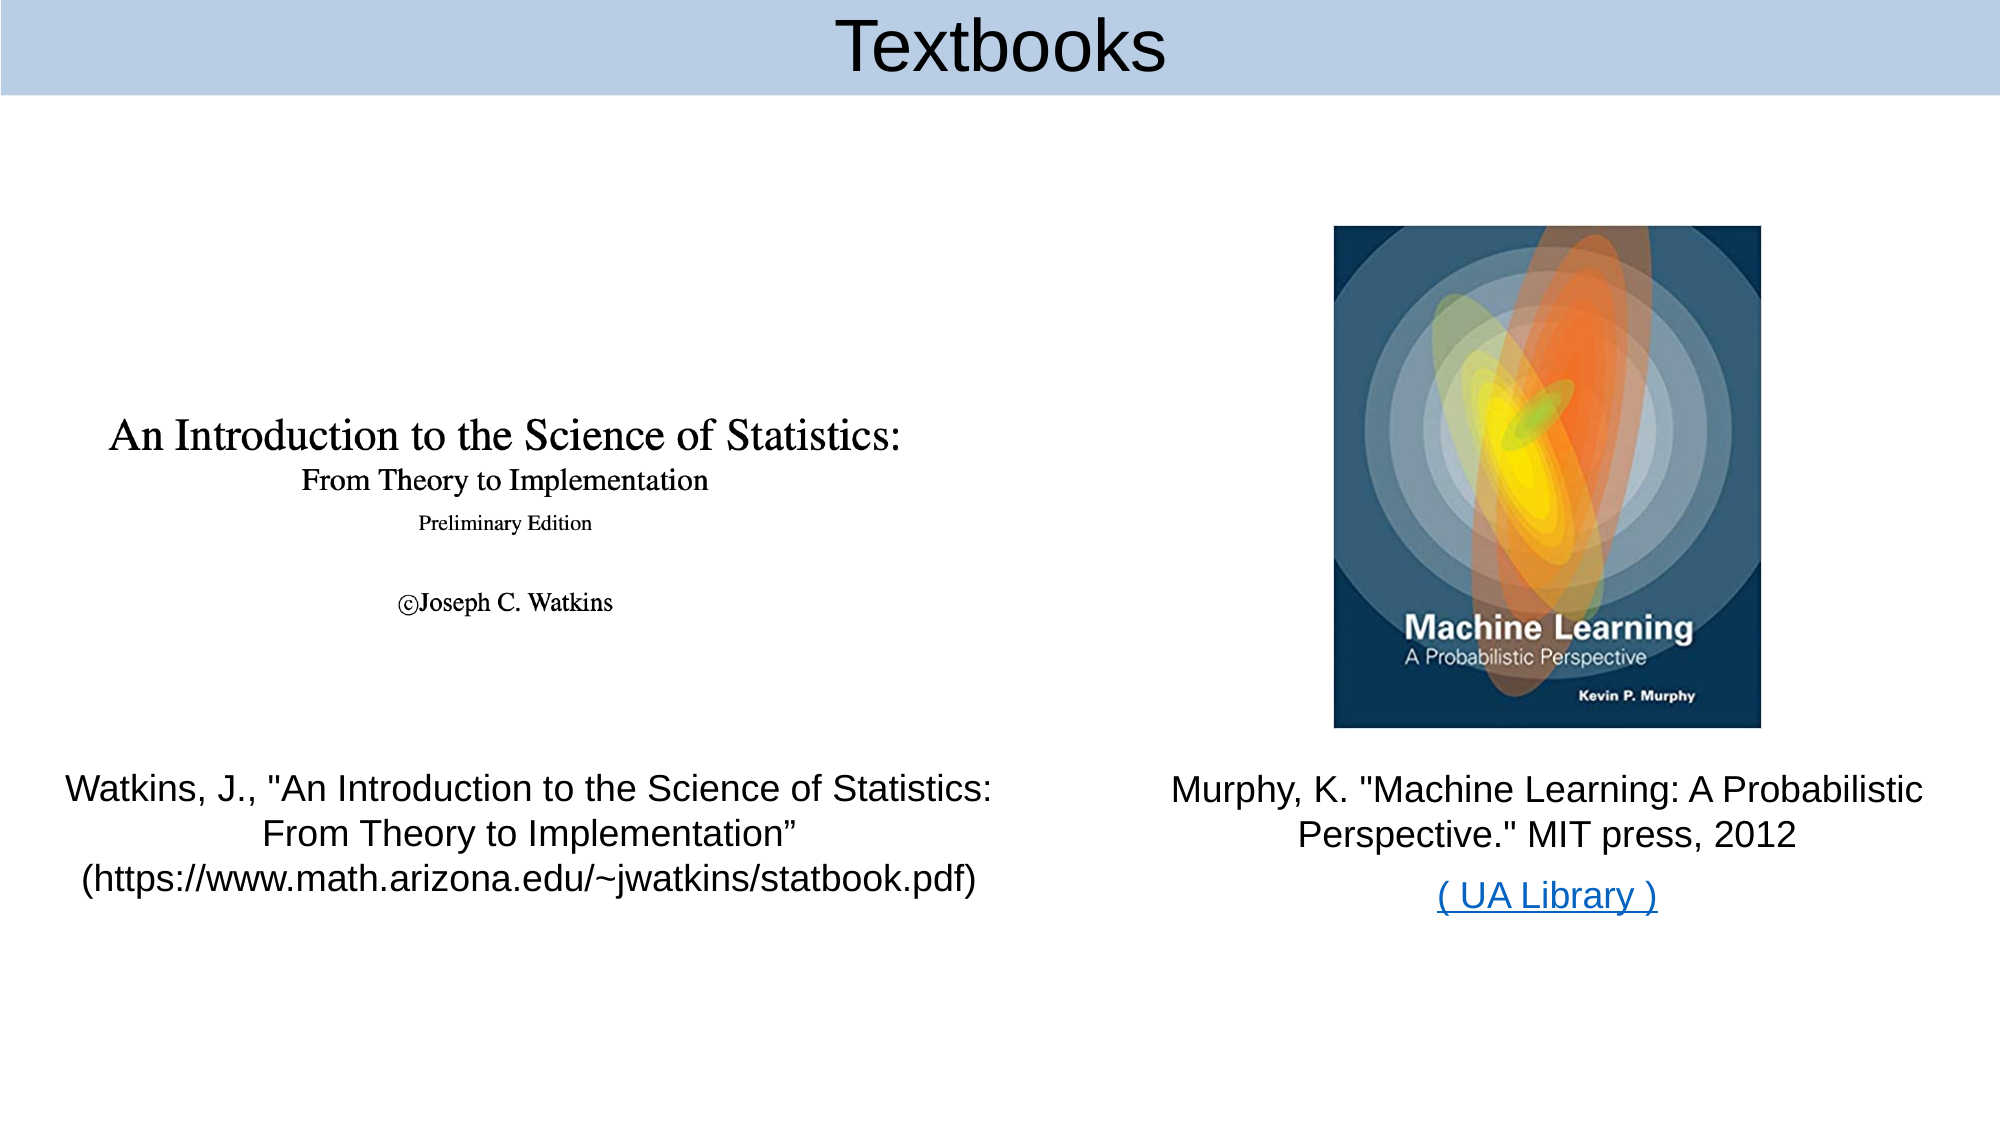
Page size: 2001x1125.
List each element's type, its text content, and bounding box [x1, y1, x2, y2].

text_box Watkins, J., "An Introduction to the Science of Statistics: From Theory to Implementation” (https://www.math.arizona.edu/~jwatkins/statbook.pdf) [29, 756, 1030, 907]
title Textbooks [0, 0, 2000, 96]
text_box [1047, 225, 2000, 970]
picture [29, 285, 1020, 728]
